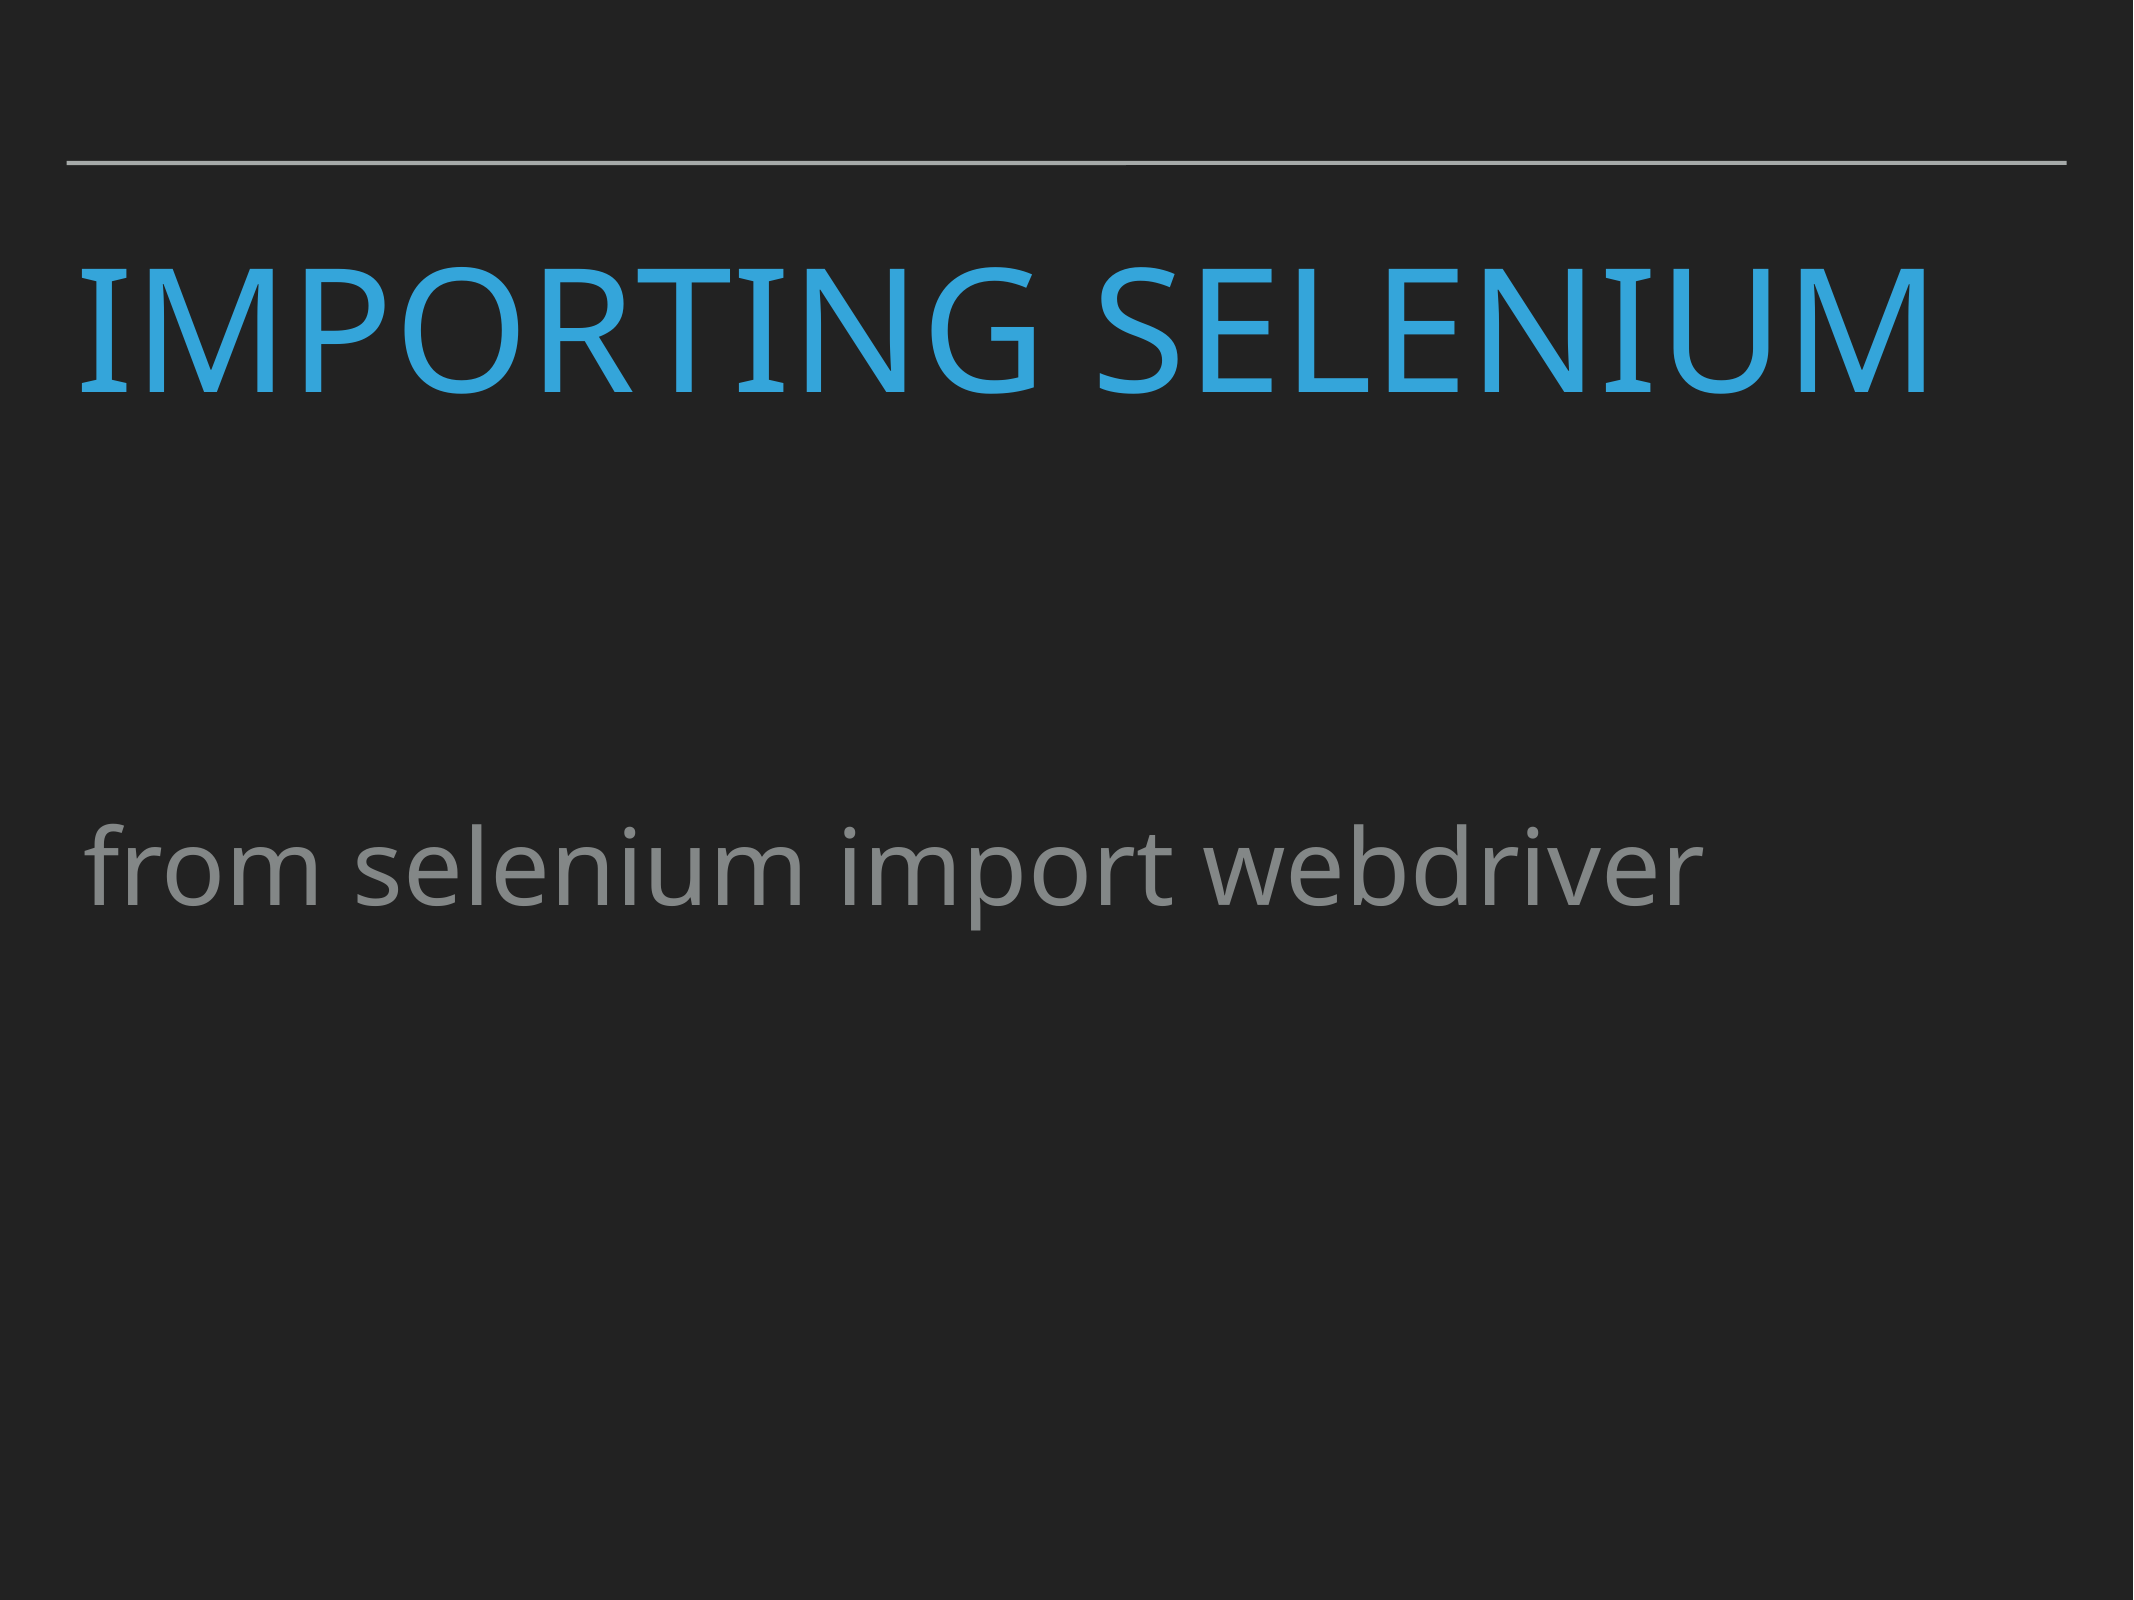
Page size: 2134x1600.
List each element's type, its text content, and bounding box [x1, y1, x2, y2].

title importing selenium [66, 251, 2068, 445]
text_box from selenium import webdriver [74, 791, 2075, 1113]
